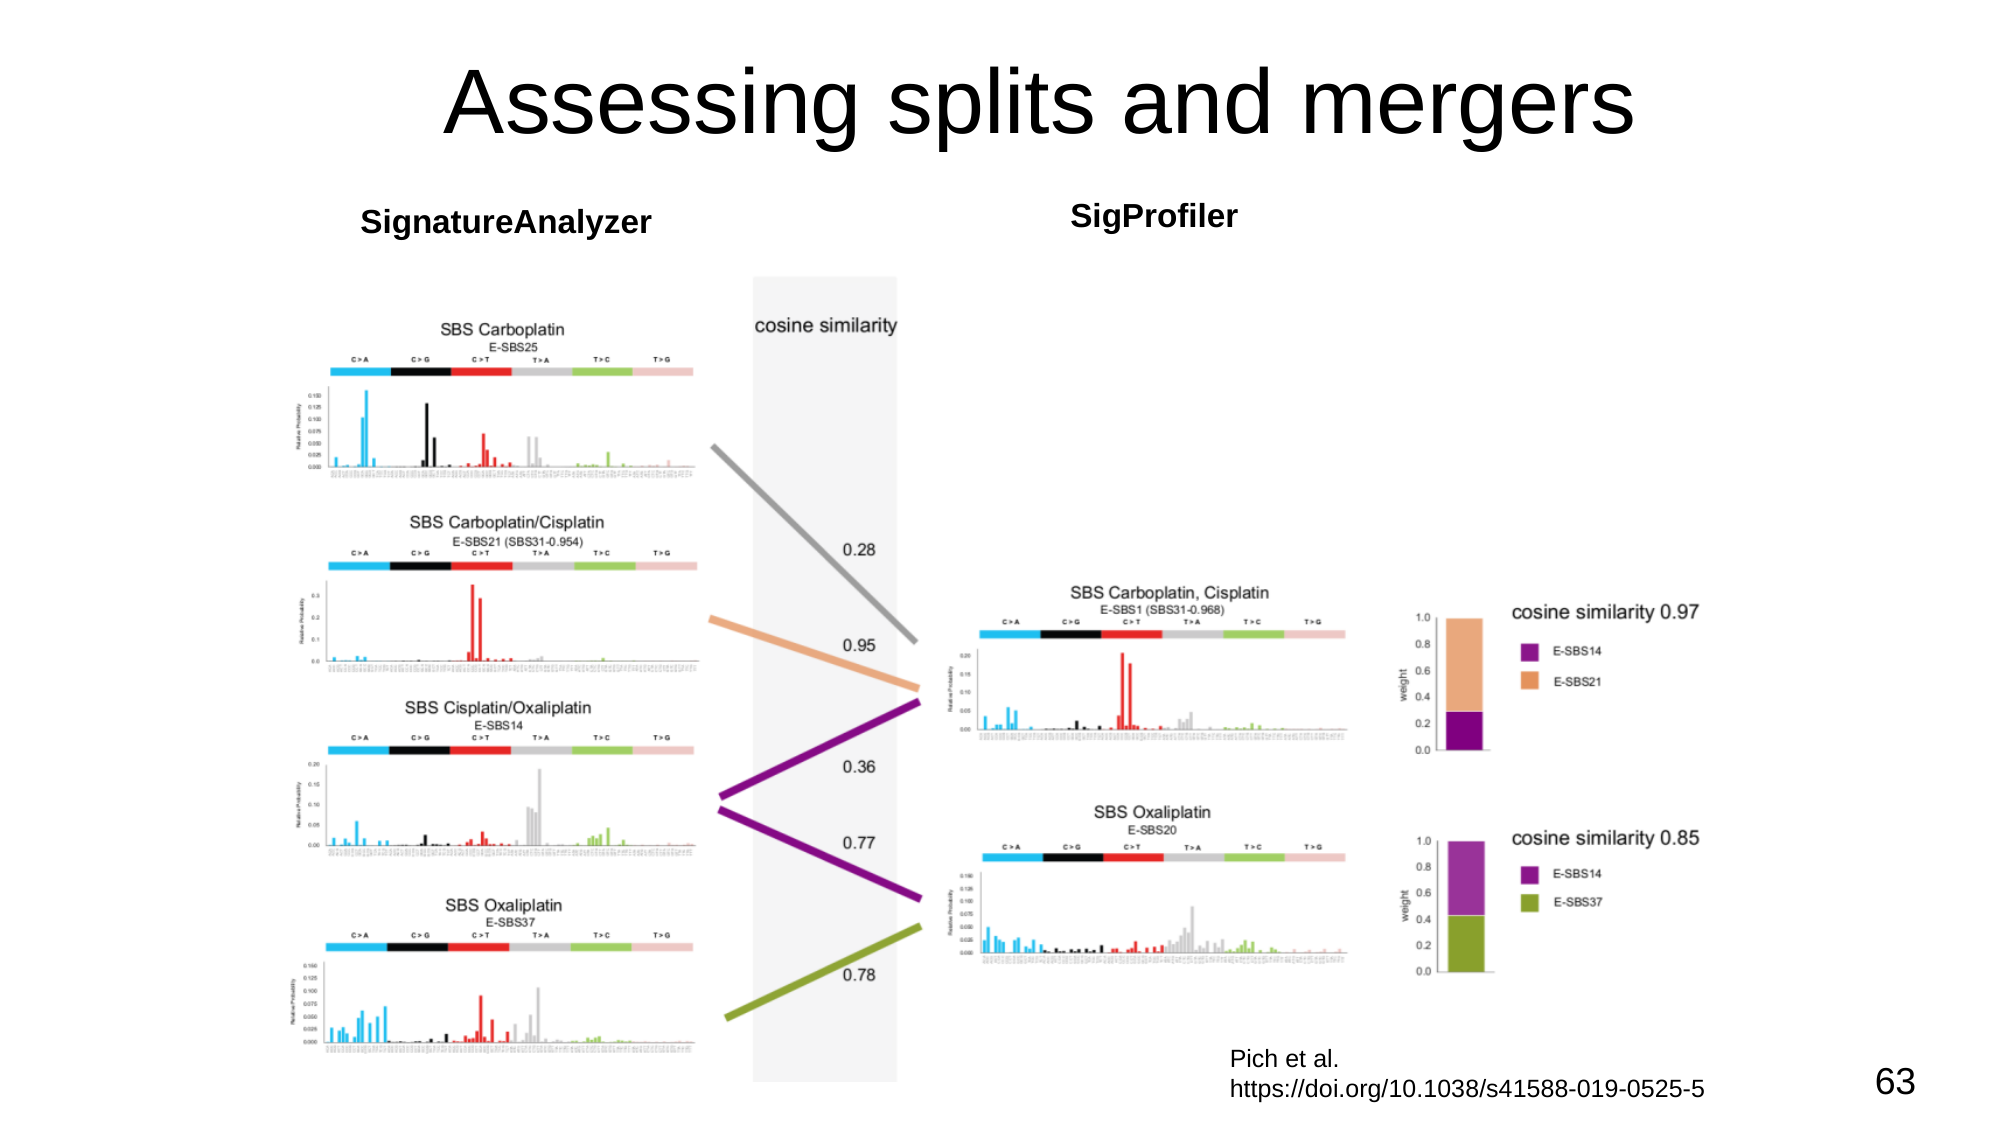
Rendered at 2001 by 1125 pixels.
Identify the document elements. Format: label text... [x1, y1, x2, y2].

text_box 63 [1859, 1049, 1941, 1125]
picture [258, 273, 1744, 1082]
text_box Assessing splits and mergers [141, 3, 1941, 191]
text_box SignatureAnalyzer [221, 192, 791, 249]
text_box SigProfiler [870, 186, 1440, 243]
text_box Pich et al. https://doi.org/10.1038/s41588-019-0525-5 [1215, 1034, 1954, 1106]
